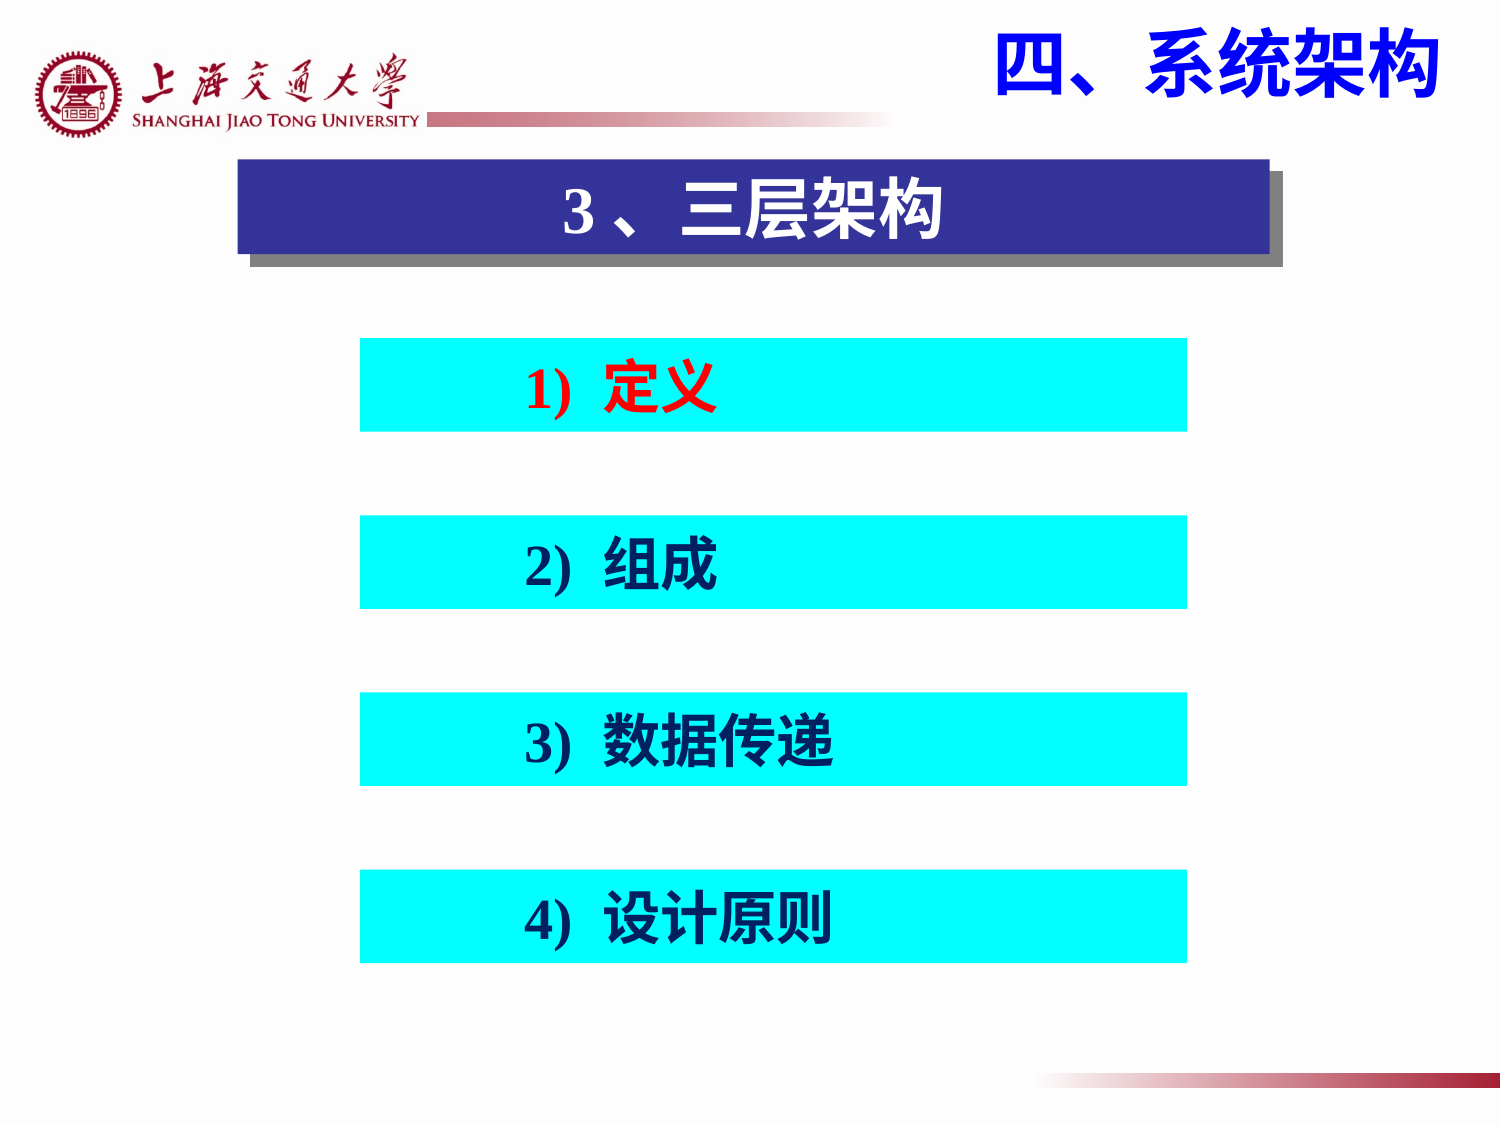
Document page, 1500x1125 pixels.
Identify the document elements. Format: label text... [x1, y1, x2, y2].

text_box 4) 设计原则 [360, 869, 1187, 964]
text_box 1) 定义 [360, 338, 1187, 432]
text_box 四、系统架构 [182, 7, 1458, 116]
text_box 3) 数据传递 [360, 692, 1187, 786]
text_box 3、三层架构 [237, 159, 1270, 255]
picture [0, 0, 1500, 1125]
text_box 2) 组成 [360, 515, 1187, 609]
